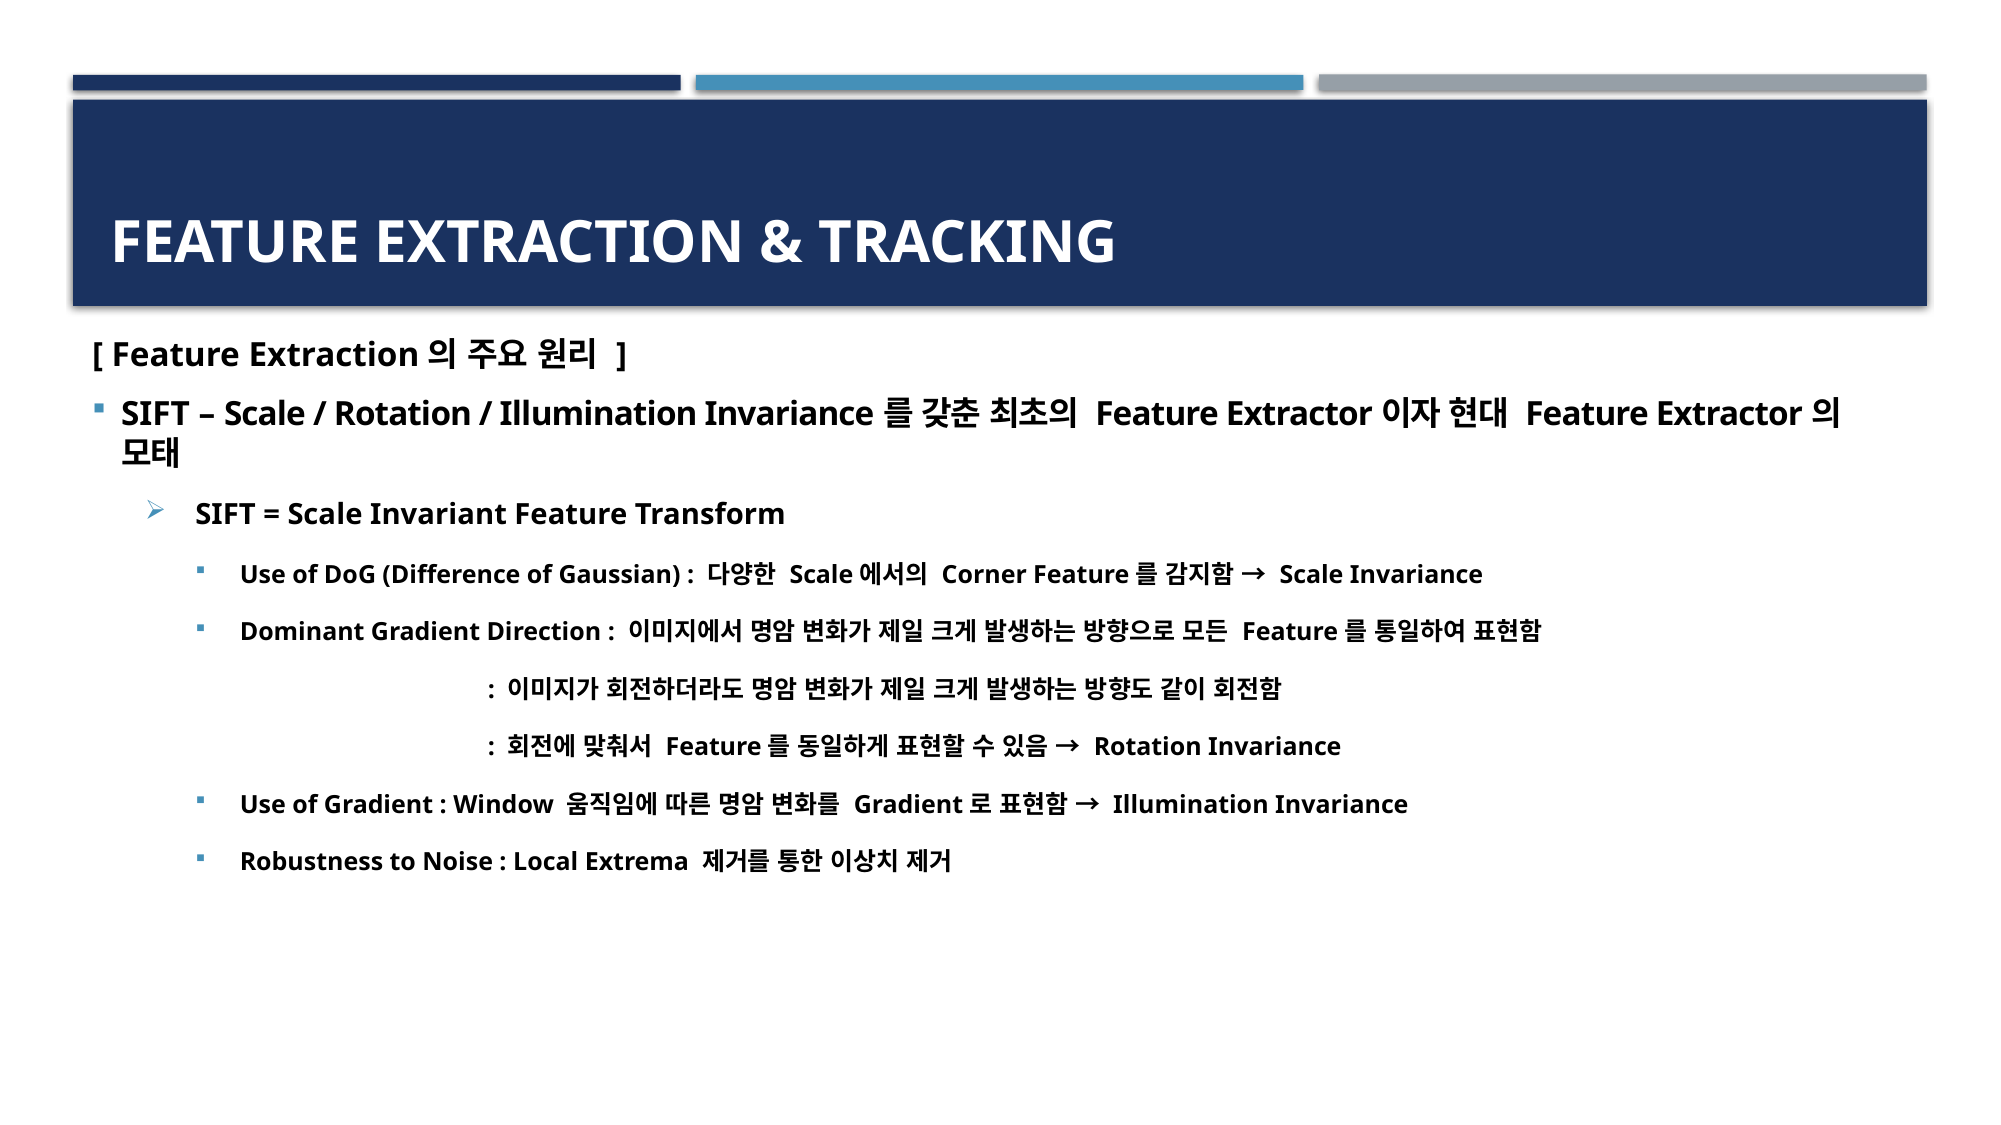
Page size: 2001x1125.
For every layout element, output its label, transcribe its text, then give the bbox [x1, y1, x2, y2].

list [ Feature Extraction의 주요 원리 ] SIFT – Scale / Rotation / Illumination Invariance를 갖춘 최초의 Feature Extractor이자 현대 Feature Extractor의 모태 SIFT = Scale Invariant Feature Transform Use of DoG (Difference of Gaussian) : 다양한 Scale에서의 Corner Feature를 감지함 → Scale Invariance Dominant Gradient Direction : 이미지에서 명암 변화가 제일 크게 발생하는 방향으로 모든 Feature를 통일하여 표현함 : 이미지가 회전하더라도 명암 변화가 제일 크게 발생하는 방향도 같이 회전함 : 회전에 맞춰서 Feature를 동일하게 표현할 수 있음 → Rotation Invariance Use of Gradient : Window 움직임에 따른 명암 변화를 Gradient로 표현함 → Illumination Invariance Robustness to Noise : Local Extrema 제거를 통한 이상치 제거 [77, 325, 1905, 1083]
title Feature Extraction & Tracking [95, 119, 1905, 282]
